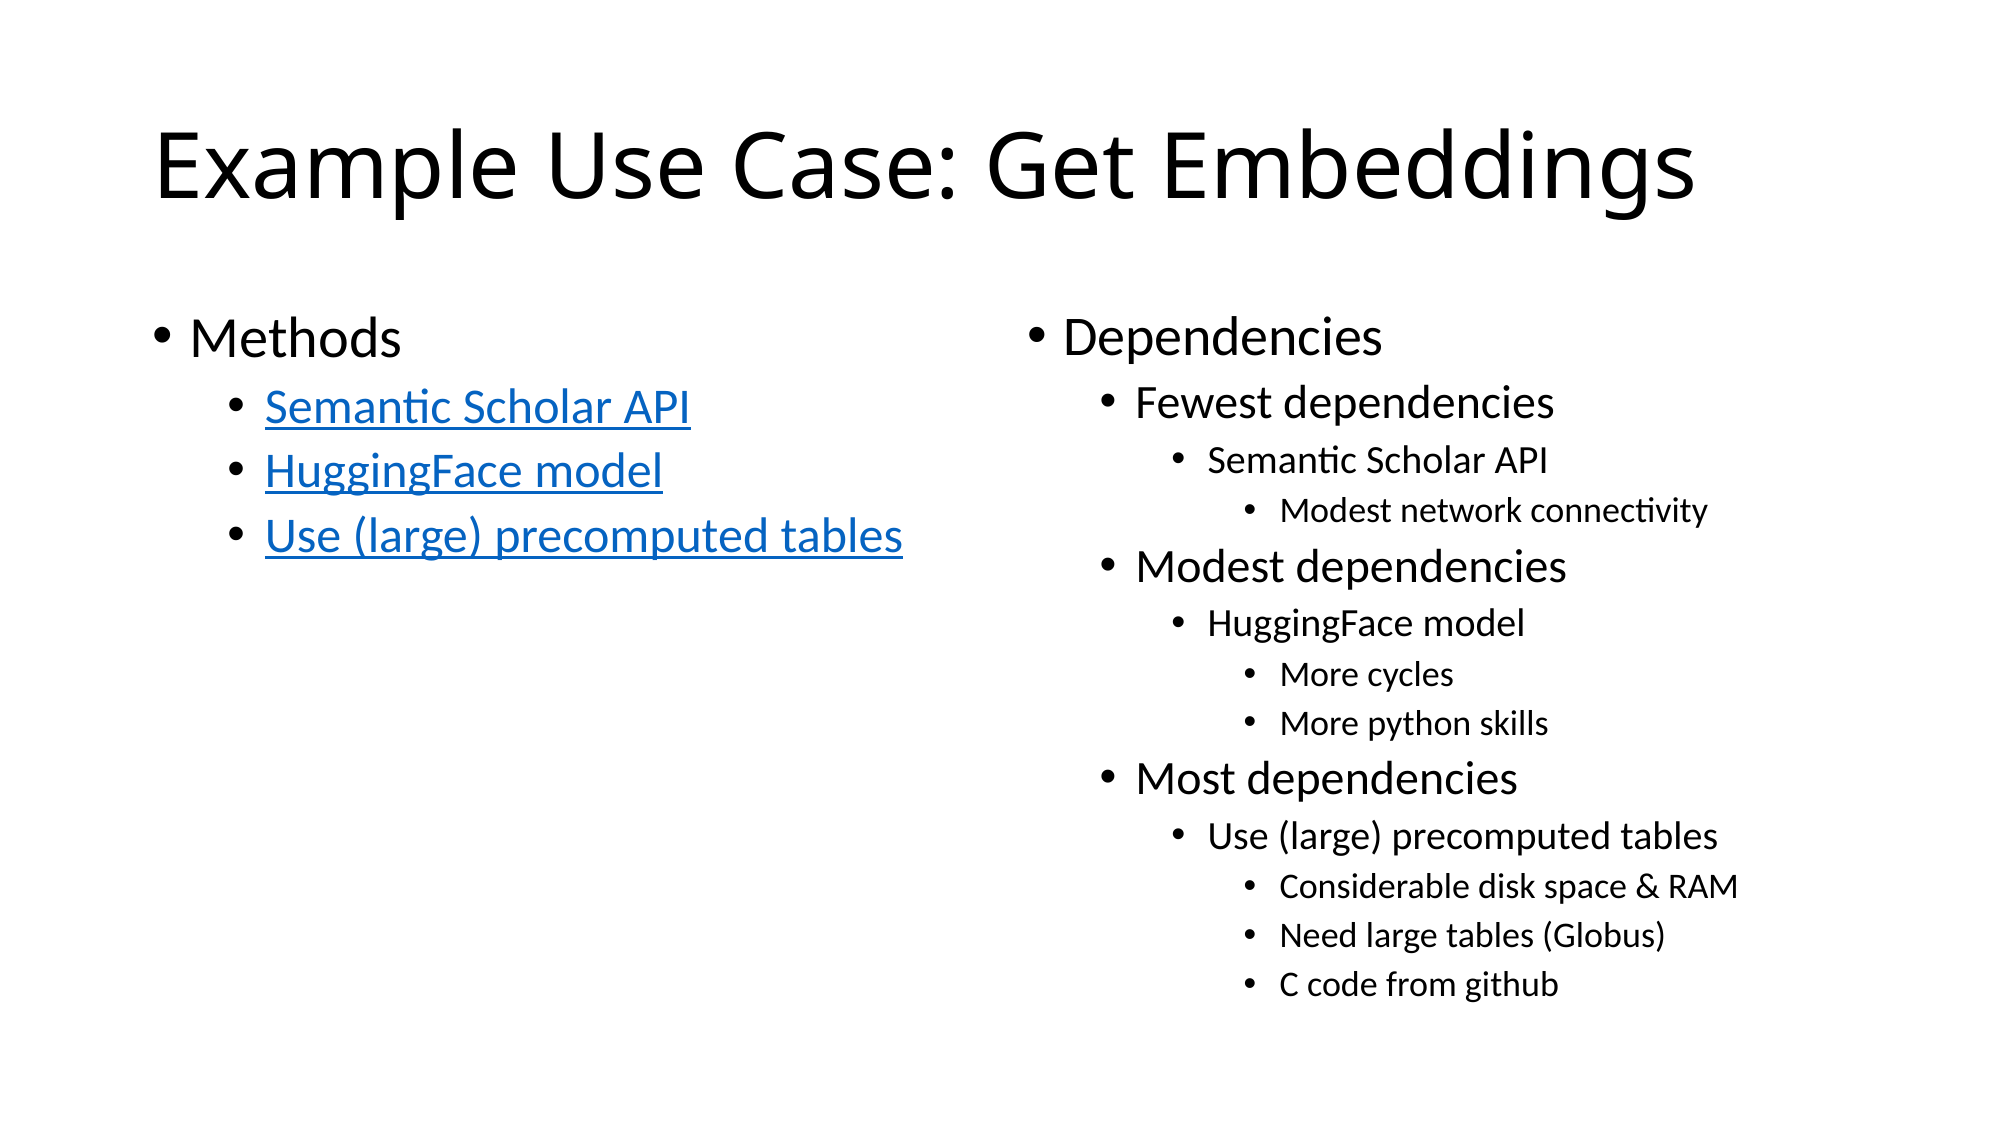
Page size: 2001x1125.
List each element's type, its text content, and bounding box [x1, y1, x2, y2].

title Example Use Case: Get Embeddings [137, 59, 1863, 278]
list Dependencies Fewest dependencies Semantic Scholar API Modest network connectivity Modest dependencies HuggingFace model More cycles More python skills Most dependencies Use (large) precomputed tables Considerable disk space & RAM Need large tables (Globus) C code from github [1012, 299, 1863, 1014]
list Methods Semantic Scholar API HuggingFace model Use (large) precomputed tables [137, 299, 988, 1014]
